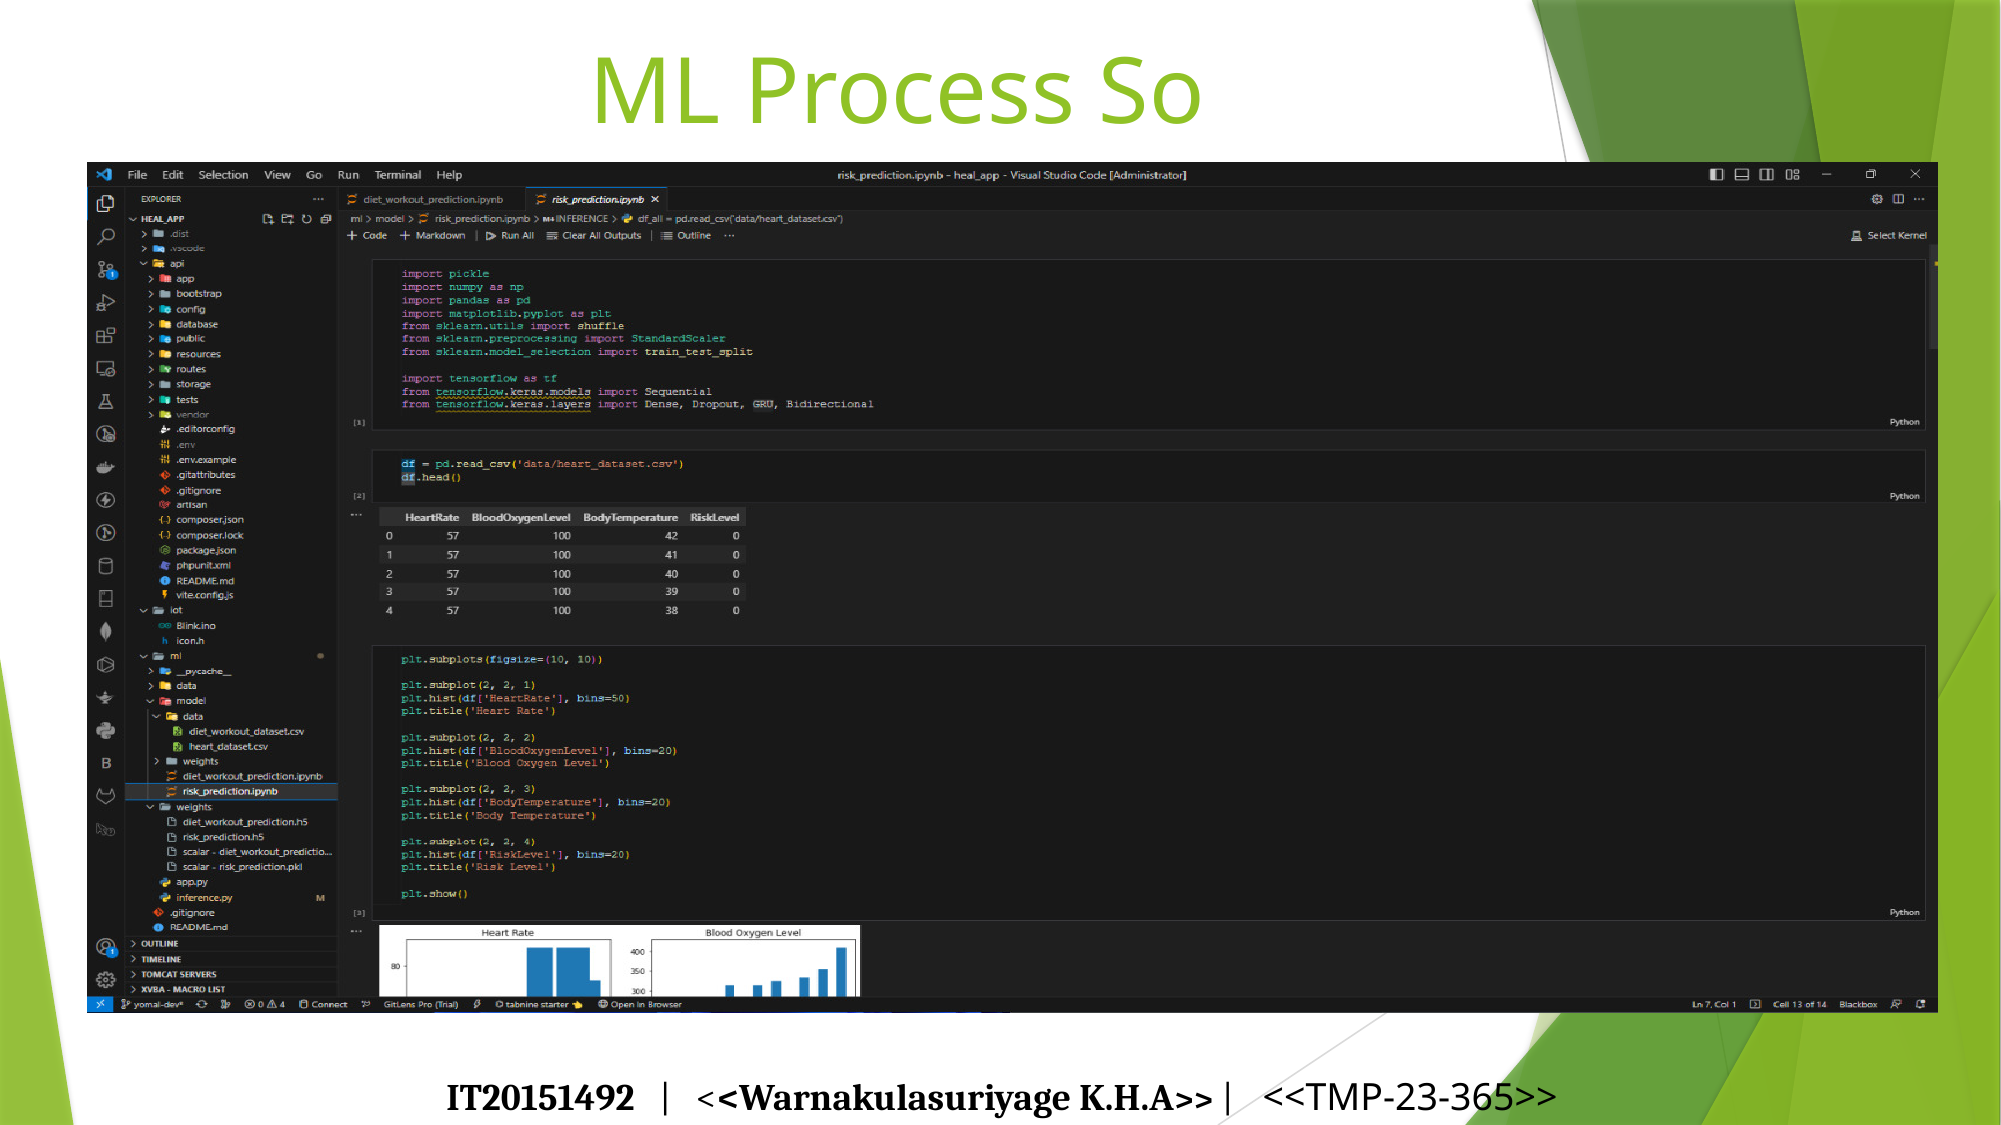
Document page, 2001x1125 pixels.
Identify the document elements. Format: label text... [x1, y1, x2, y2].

picture [86, 161, 1939, 1013]
text_box IT20151492 | <<Warnakulasuriyage K.H.A>> | <<TMP-23-365>> [430, 1063, 1651, 1125]
text_box ML Process So Far… [575, 24, 1363, 159]
